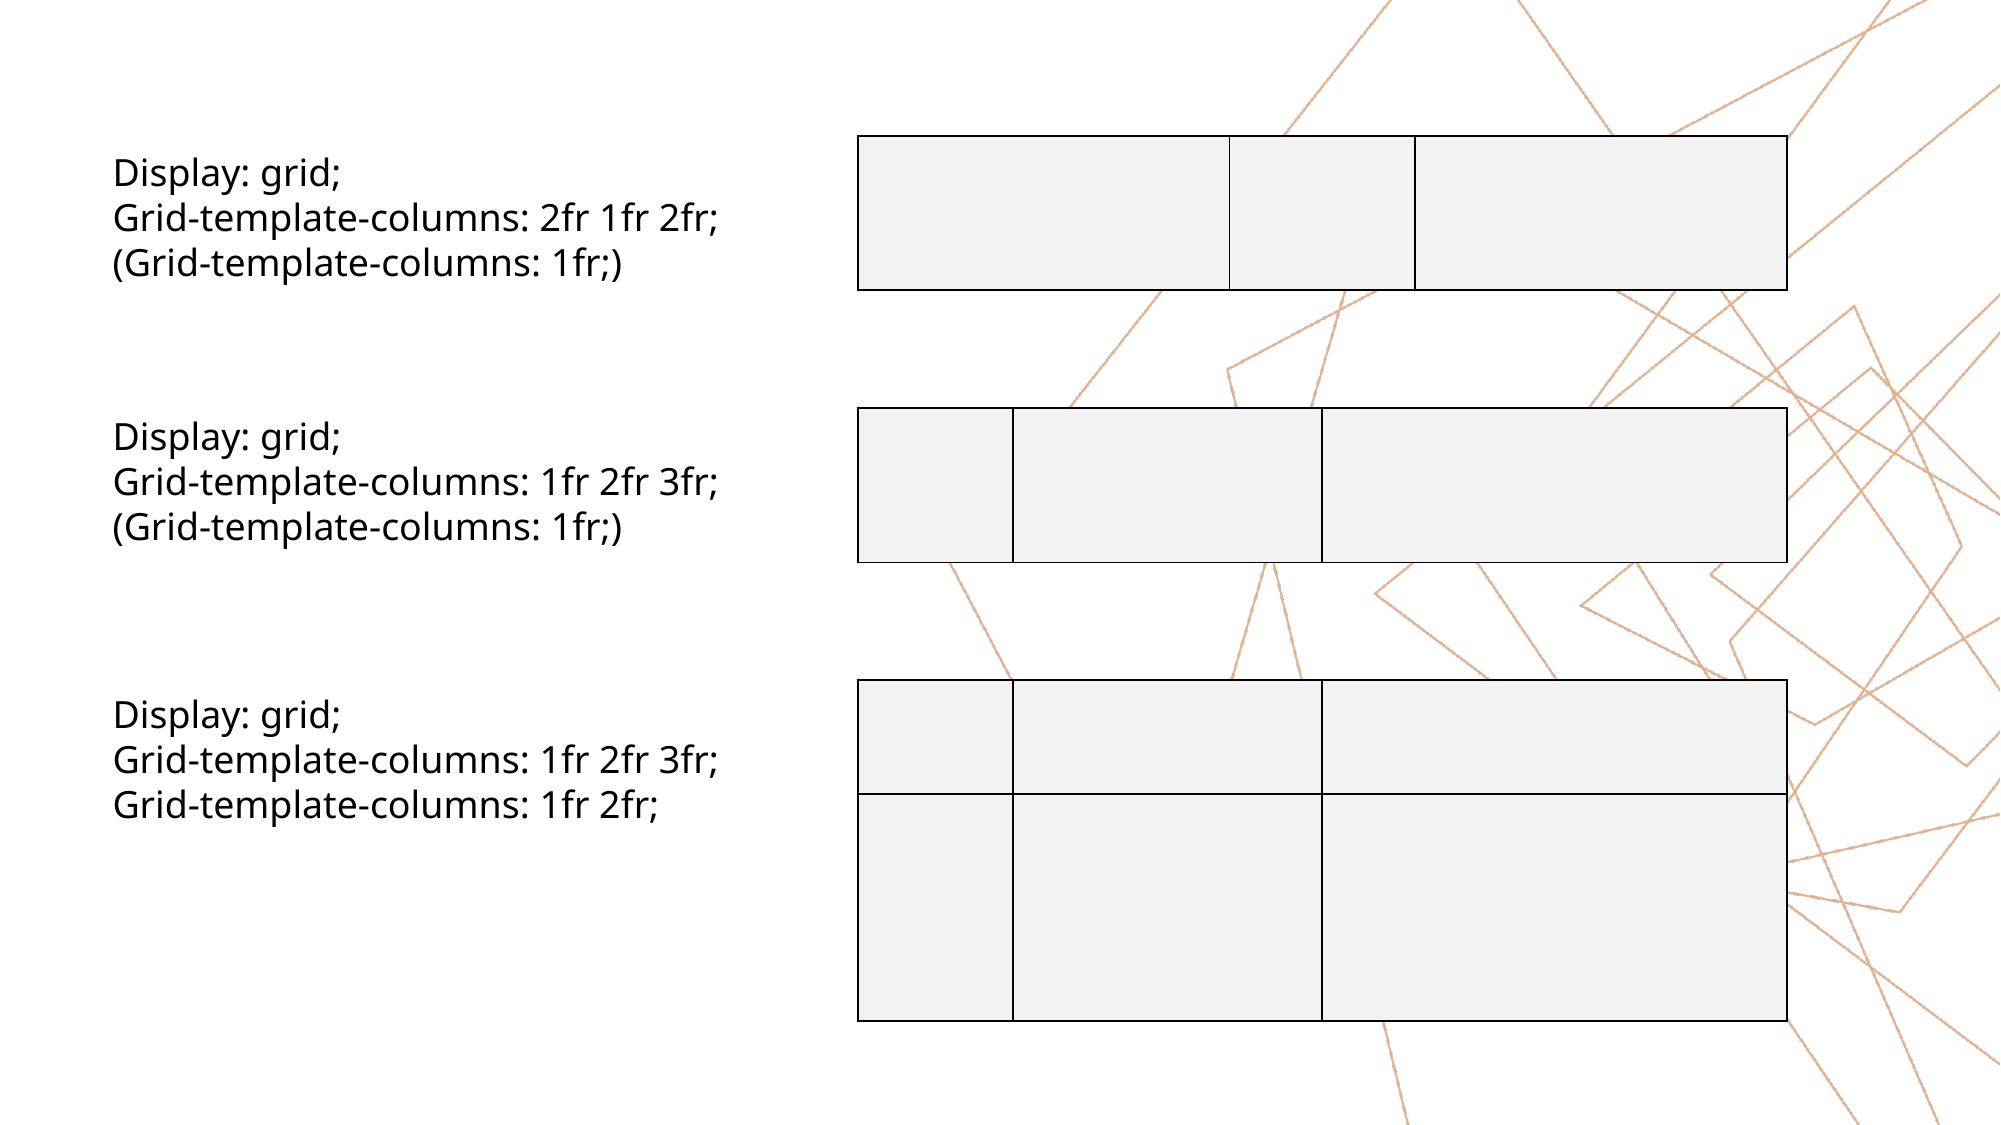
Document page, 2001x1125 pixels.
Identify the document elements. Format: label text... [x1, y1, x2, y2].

table_cell [859, 795, 1012, 1020]
table_header [859, 137, 1229, 289]
table_header [1416, 137, 1786, 289]
text_box Display: grid; Grid-template-columns: 1fr 2fr 3fr; (Grid-template-columns: 1fr;) [97, 405, 735, 601]
table_header [859, 409, 1012, 562]
table_header [1323, 681, 1786, 793]
picture [900, 0, 2000, 1125]
table_header [1230, 137, 1414, 289]
table_cell [1323, 795, 1786, 1020]
table_header [1014, 409, 1321, 562]
table_header [1014, 681, 1321, 793]
table_header [1323, 409, 1786, 562]
table_cell [1014, 795, 1321, 1020]
text_box Display: grid; Grid-template-columns: 2fr 1fr 2fr; (Grid-template-columns: 1fr;) [97, 141, 735, 291]
table_header [859, 681, 1012, 793]
text_box Display: grid; Grid-template-columns: 1fr 2fr 3fr; Grid-template-columns: 1fr 2fr; [97, 683, 735, 834]
